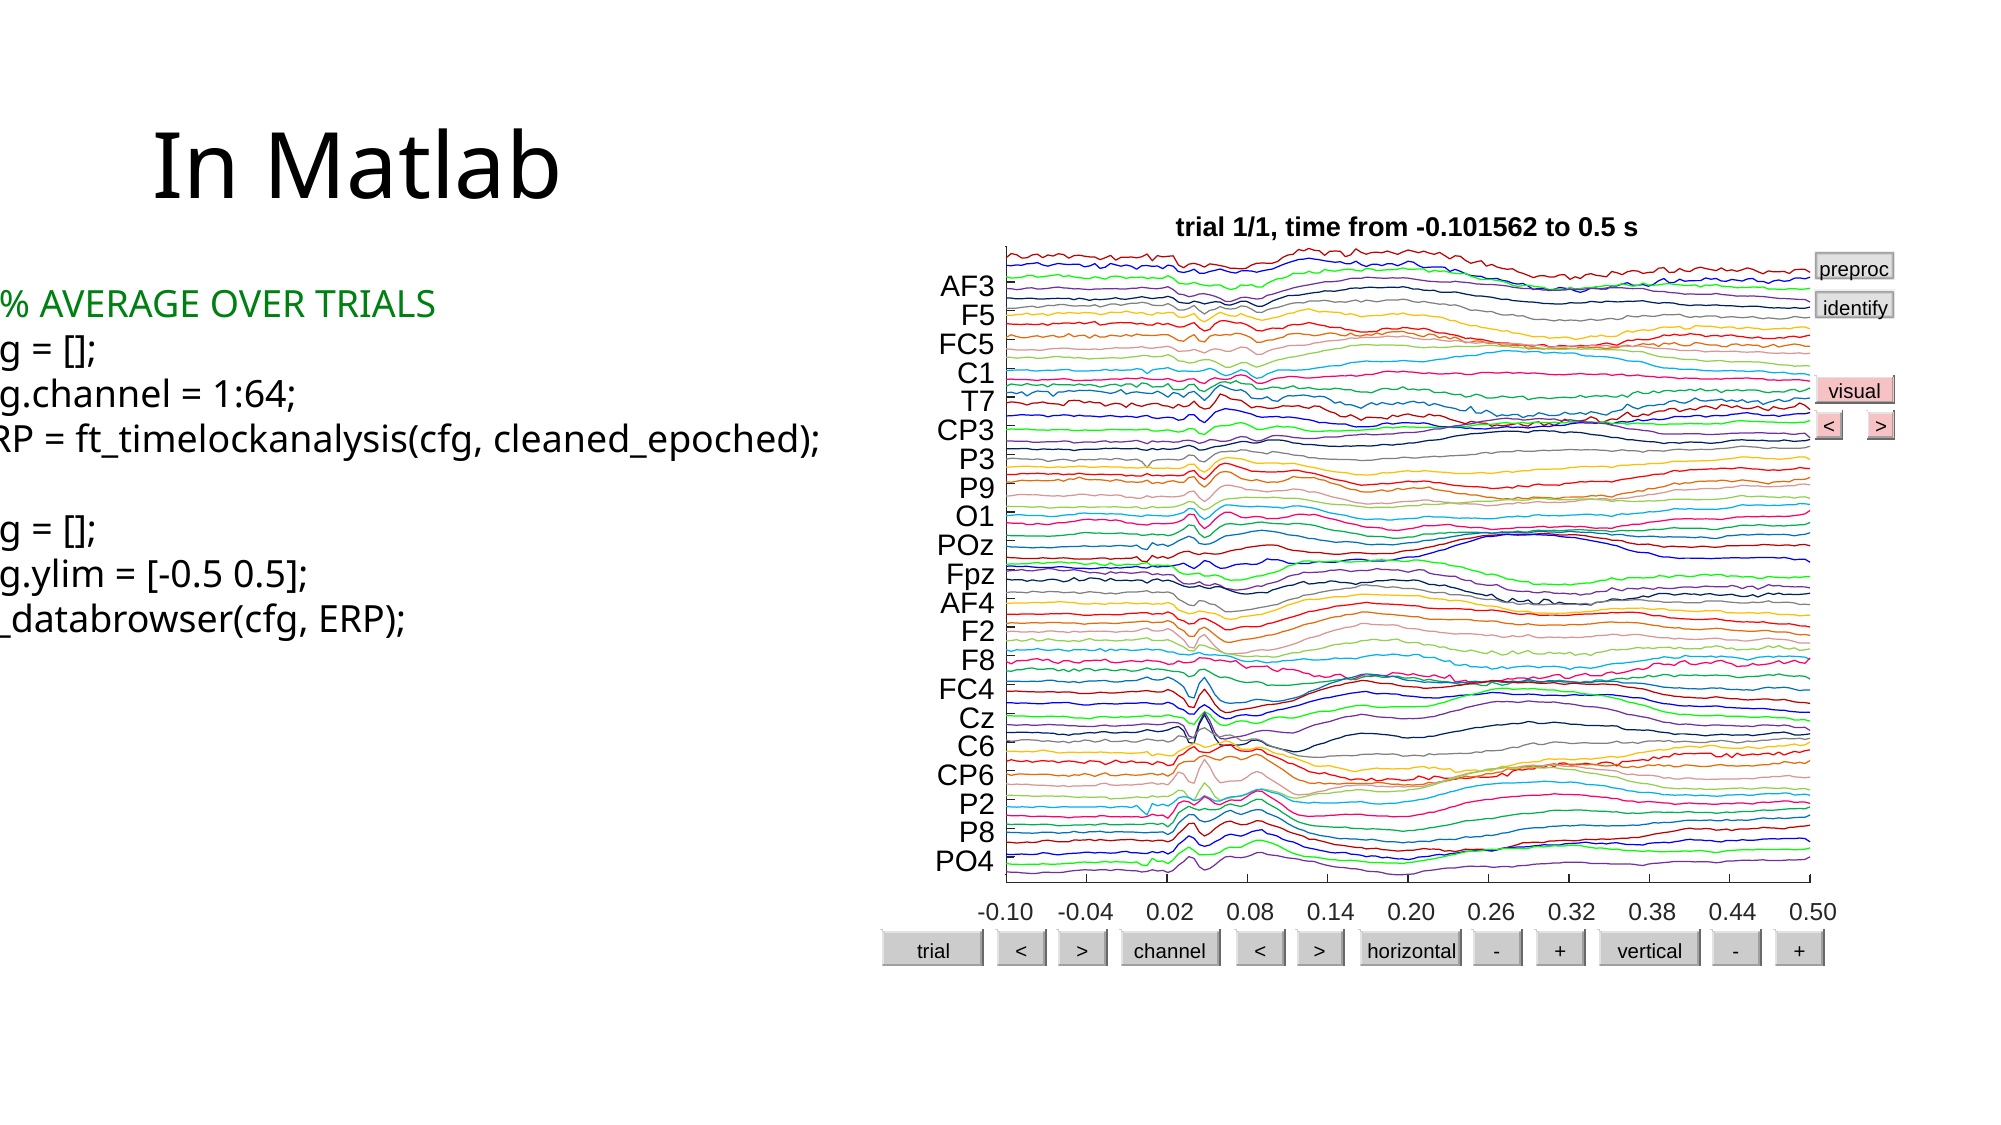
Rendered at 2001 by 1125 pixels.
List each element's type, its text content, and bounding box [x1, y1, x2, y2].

text_box %% AVERAGE OVER TRIALS cfg = []; cfg.channel = 1:64; ERP = ft_timelockanalysis(cfg, cleaned_epoched); cfg = []; cfg.ylim = [-0.5 0.5]; ft_databrowser(cfg, ERP); cfg = []; cfg.ylim = [-8 8]; cfg.viewmode = 'butterfly'; ft_databrowser(cfg, ERP); [0, 272, 837, 872]
title In Matlab [137, 59, 1863, 278]
picture [870, 188, 1907, 967]
